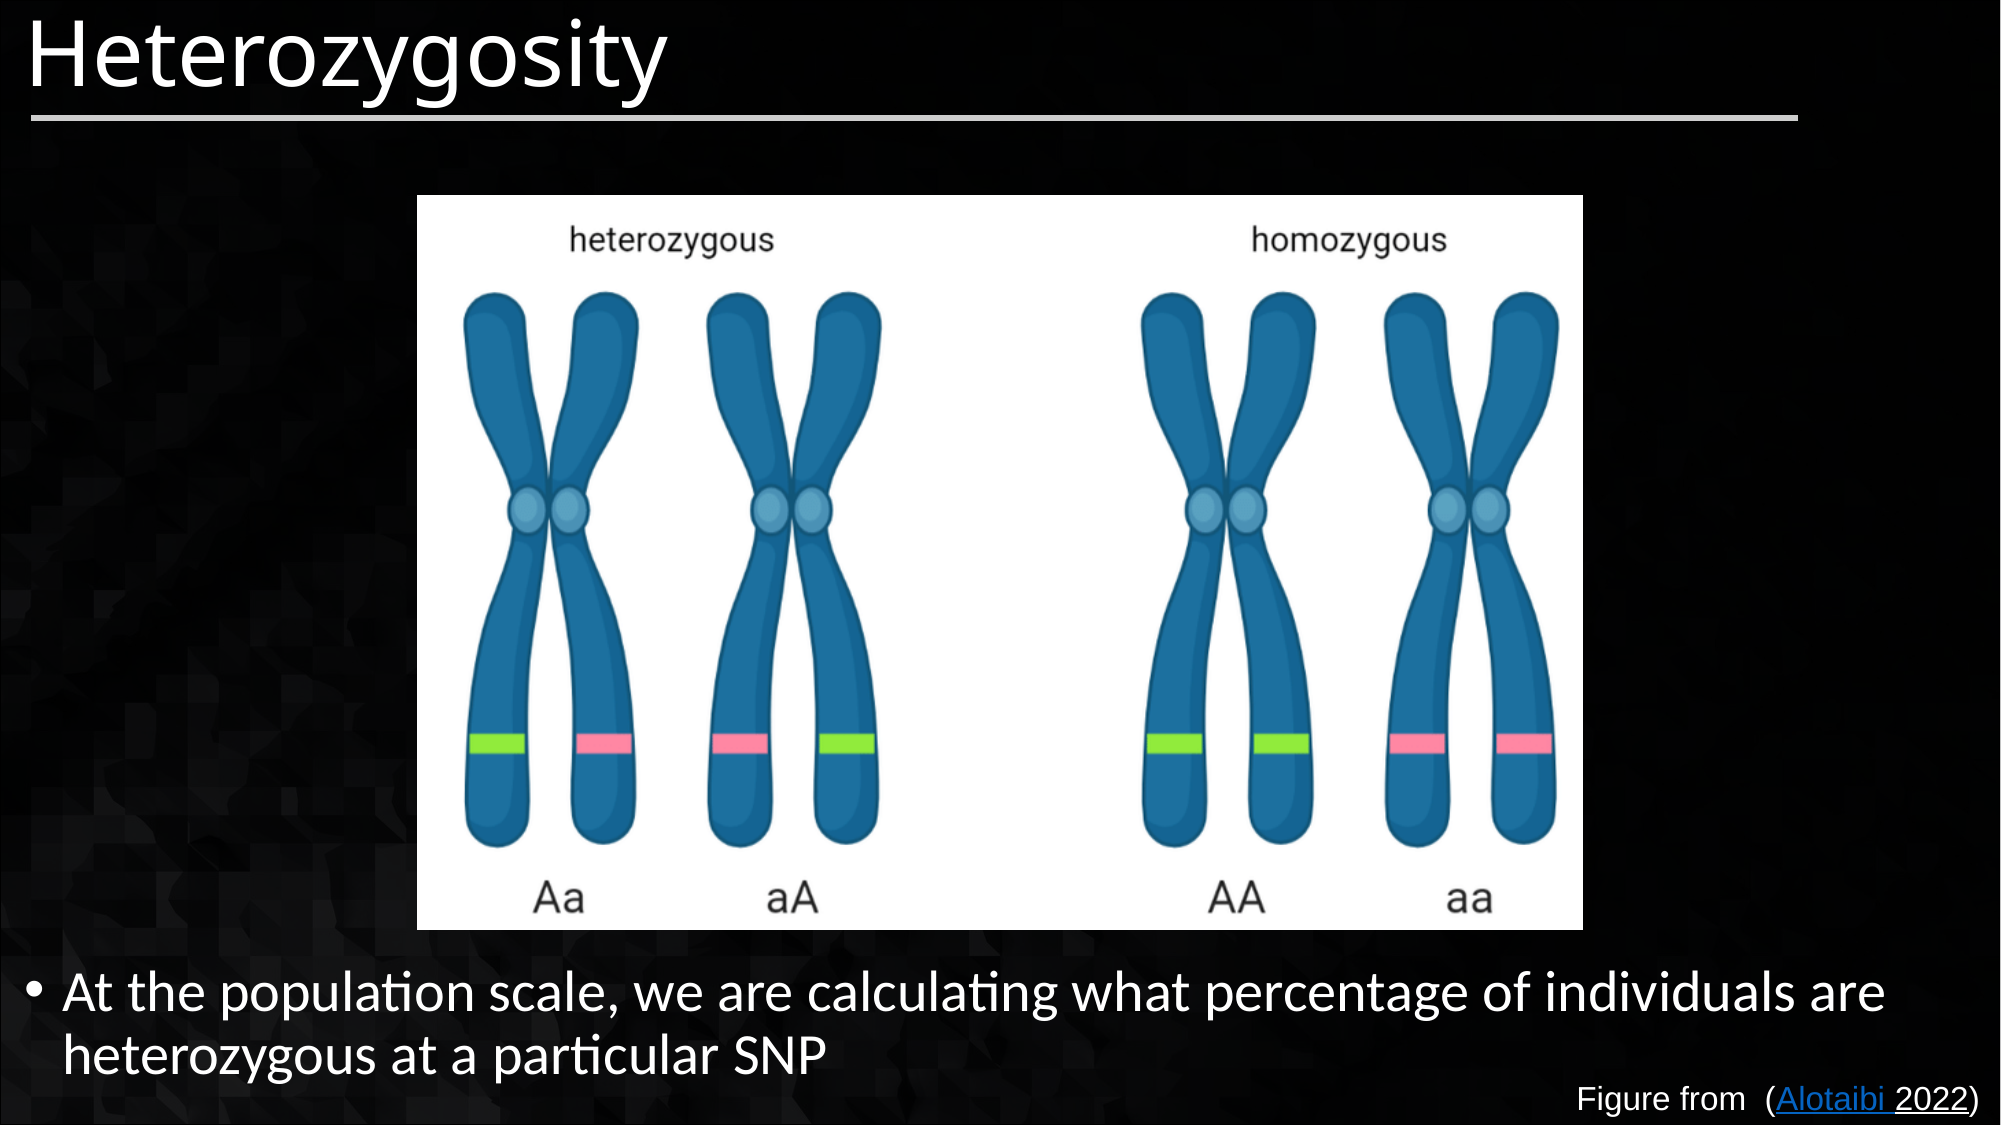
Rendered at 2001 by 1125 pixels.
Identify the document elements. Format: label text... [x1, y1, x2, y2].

title Heterozygosity [9, 0, 1655, 218]
text_box Figure from (Alotaibi 2022) [1561, 1069, 2000, 1125]
list At the population scale, we are calculating what percentage of individuals are heterozygous at a particular SNP [9, 869, 1948, 1125]
picture [1, 1, 1999, 1124]
